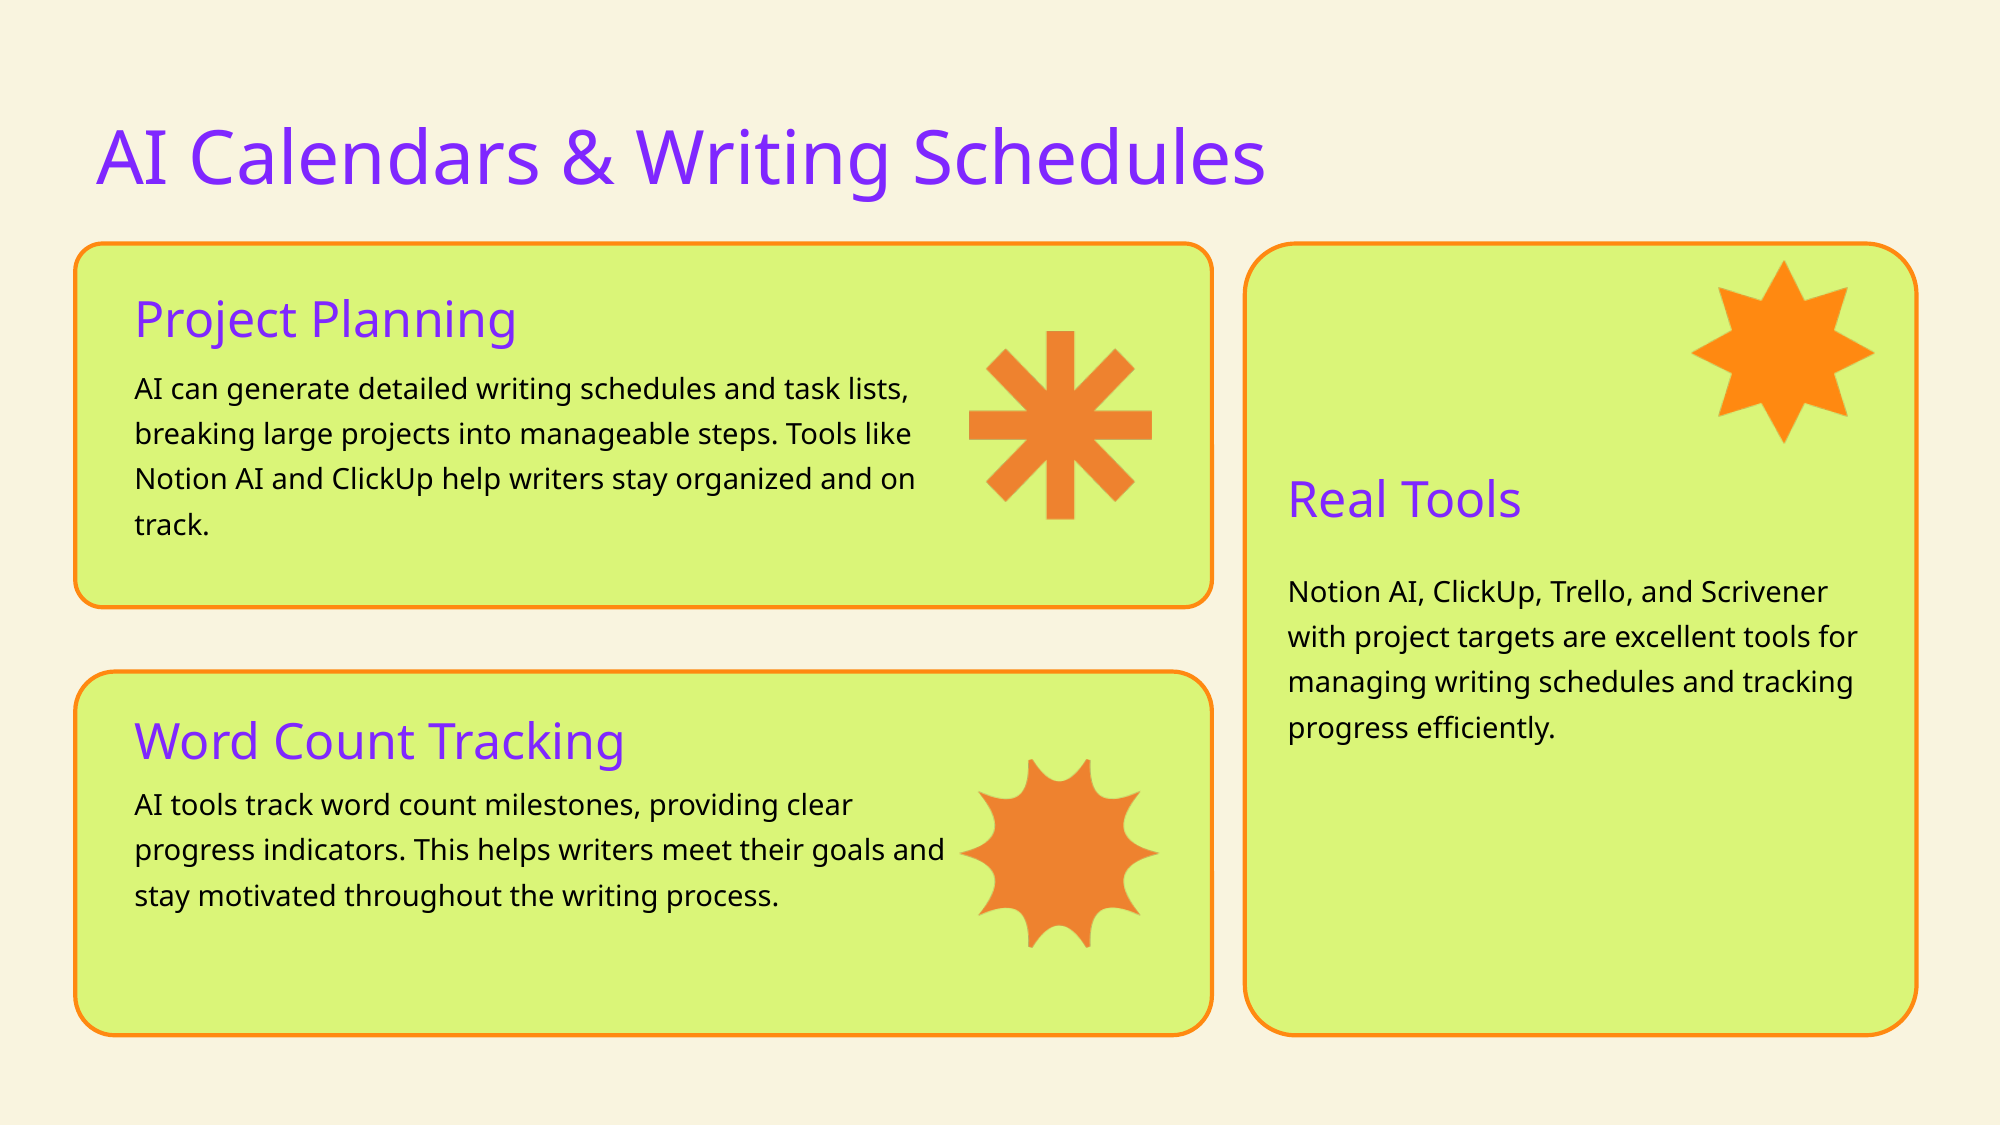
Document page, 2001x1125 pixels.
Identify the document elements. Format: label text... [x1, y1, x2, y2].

text_box AI tools track word count milestones, providing clear progress indicators. This helps writers meet their goals and stay motivated throughout the writing process. [134, 775, 959, 912]
text_box [75, 671, 1212, 1036]
picture [959, 759, 1161, 950]
text_box AI Calendars & Writing Schedules [95, 109, 1410, 283]
text_box Real Tools [1287, 455, 1934, 528]
text_box [1244, 243, 1917, 1036]
picture [967, 330, 1152, 521]
picture [1690, 260, 1875, 445]
text_box Notion AI, ClickUp, Trello, and Scrivener with project targets are excellent tools for managing writing schedules and tracking progress efficiently. [1287, 562, 1893, 1014]
text_box [75, 243, 1212, 608]
text_box Project Planning [134, 275, 1018, 423]
text_box Word Count Tracking [134, 697, 1152, 775]
text_box AI can generate detailed writing schedules and task lists, breaking large projects into manageable steps. Tools like Notion AI and ClickUp help writers stay organized and on track. [134, 359, 960, 542]
